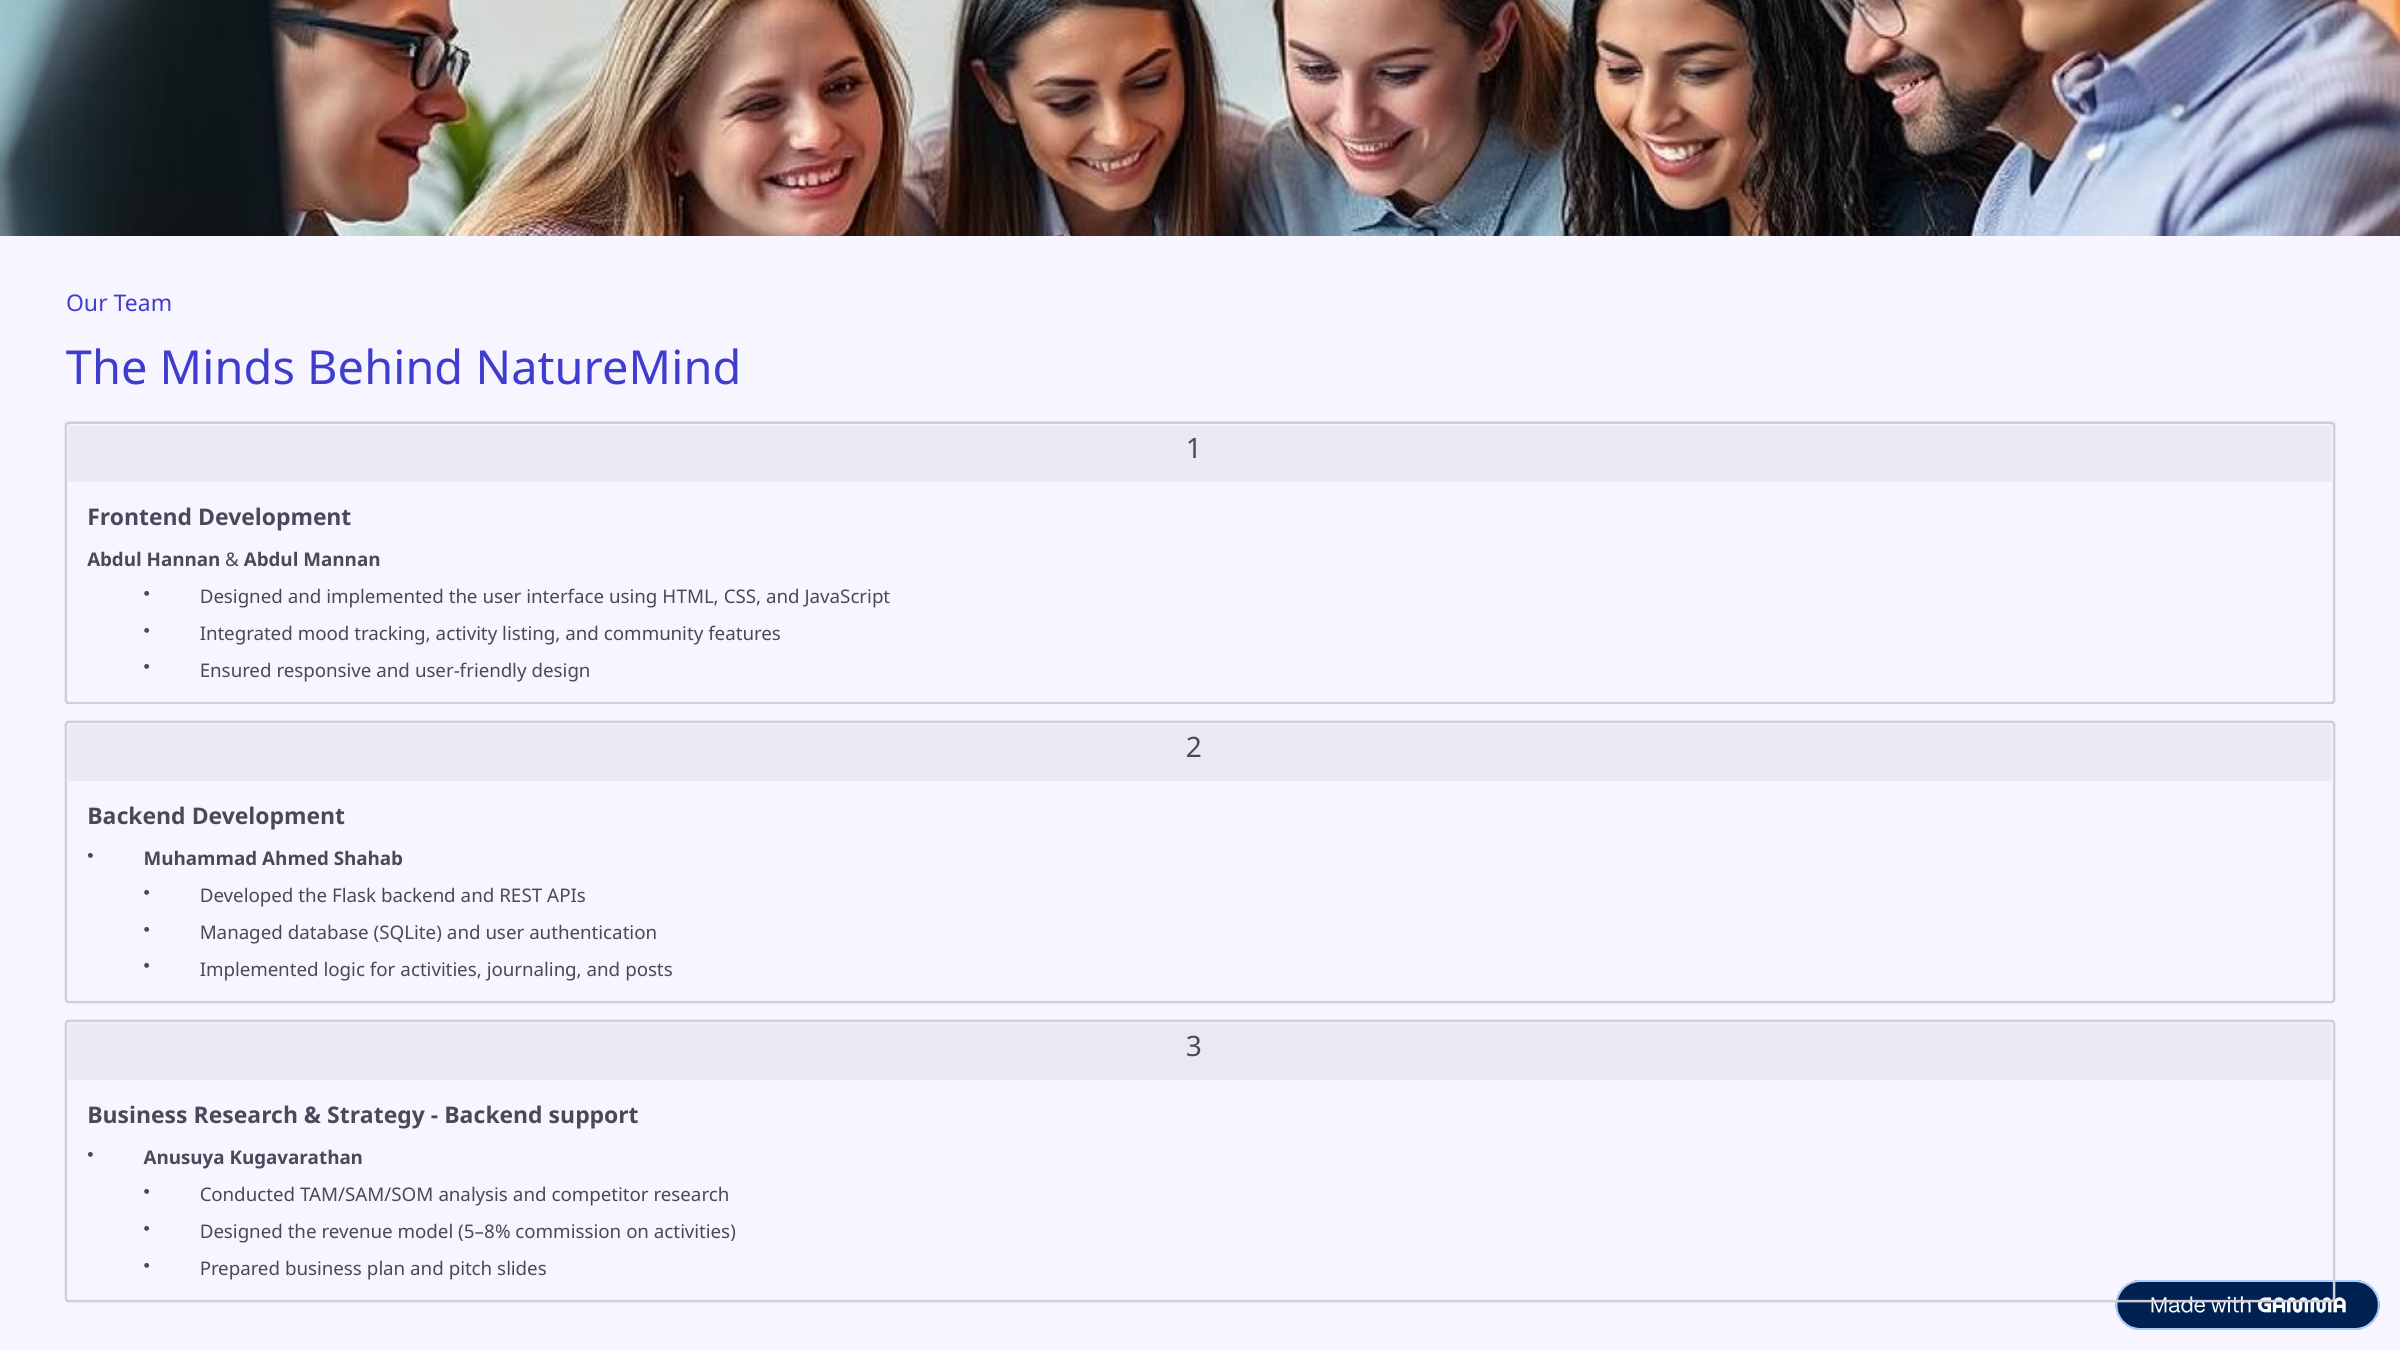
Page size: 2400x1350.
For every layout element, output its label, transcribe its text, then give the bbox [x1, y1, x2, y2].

text_box Backend Development [87, 799, 371, 830]
text_box [68, 425, 2332, 482]
text_box Managed database (SQLite) and user authentication [87, 913, 2313, 945]
text_box [65, 422, 2335, 703]
text_box Integrated mood tracking, activity listing, and community features [87, 614, 2313, 645]
text_box [68, 1023, 2332, 1080]
text_box [68, 724, 2332, 781]
text_box Business Research & Strategy - Backend support [87, 1098, 683, 1129]
text_box Ensured responsive and user-friendly design [87, 651, 2313, 682]
picture [0, 0, 2400, 236]
text_box Frontend Development [87, 500, 380, 530]
text_box Muhammad Ahmed Shahab [87, 840, 2313, 871]
text_box Prepared business plan and pitch slides [87, 1249, 2313, 1280]
text_box Anusuya Kugavarathan [87, 1139, 2313, 1170]
text_box Conducted TAM/SAM/SOM analysis and competitor research [87, 1176, 2313, 1207]
text_box 2 [1185, 734, 1215, 771]
text_box The Minds Behind NatureMind [65, 335, 829, 395]
text_box Designed the revenue model (5–8% commission on activities) [87, 1213, 2313, 1244]
text_box [65, 721, 2335, 1003]
text_box Our Team [65, 287, 302, 317]
text_box 3 [1185, 1033, 1215, 1070]
text_box Implemented logic for activities, journaling, and posts [87, 950, 2313, 981]
text_box Developed the Flask backend and REST APIs [87, 877, 2313, 908]
picture [2106, 1271, 2389, 1339]
text_box 1 [1185, 435, 1215, 472]
text_box [65, 1020, 2335, 1302]
text_box Designed and implemented the user interface using HTML, CSS, and JavaScript [87, 578, 2313, 609]
text_box Abdul Hannan & Abdul Mannan [87, 541, 2313, 572]
